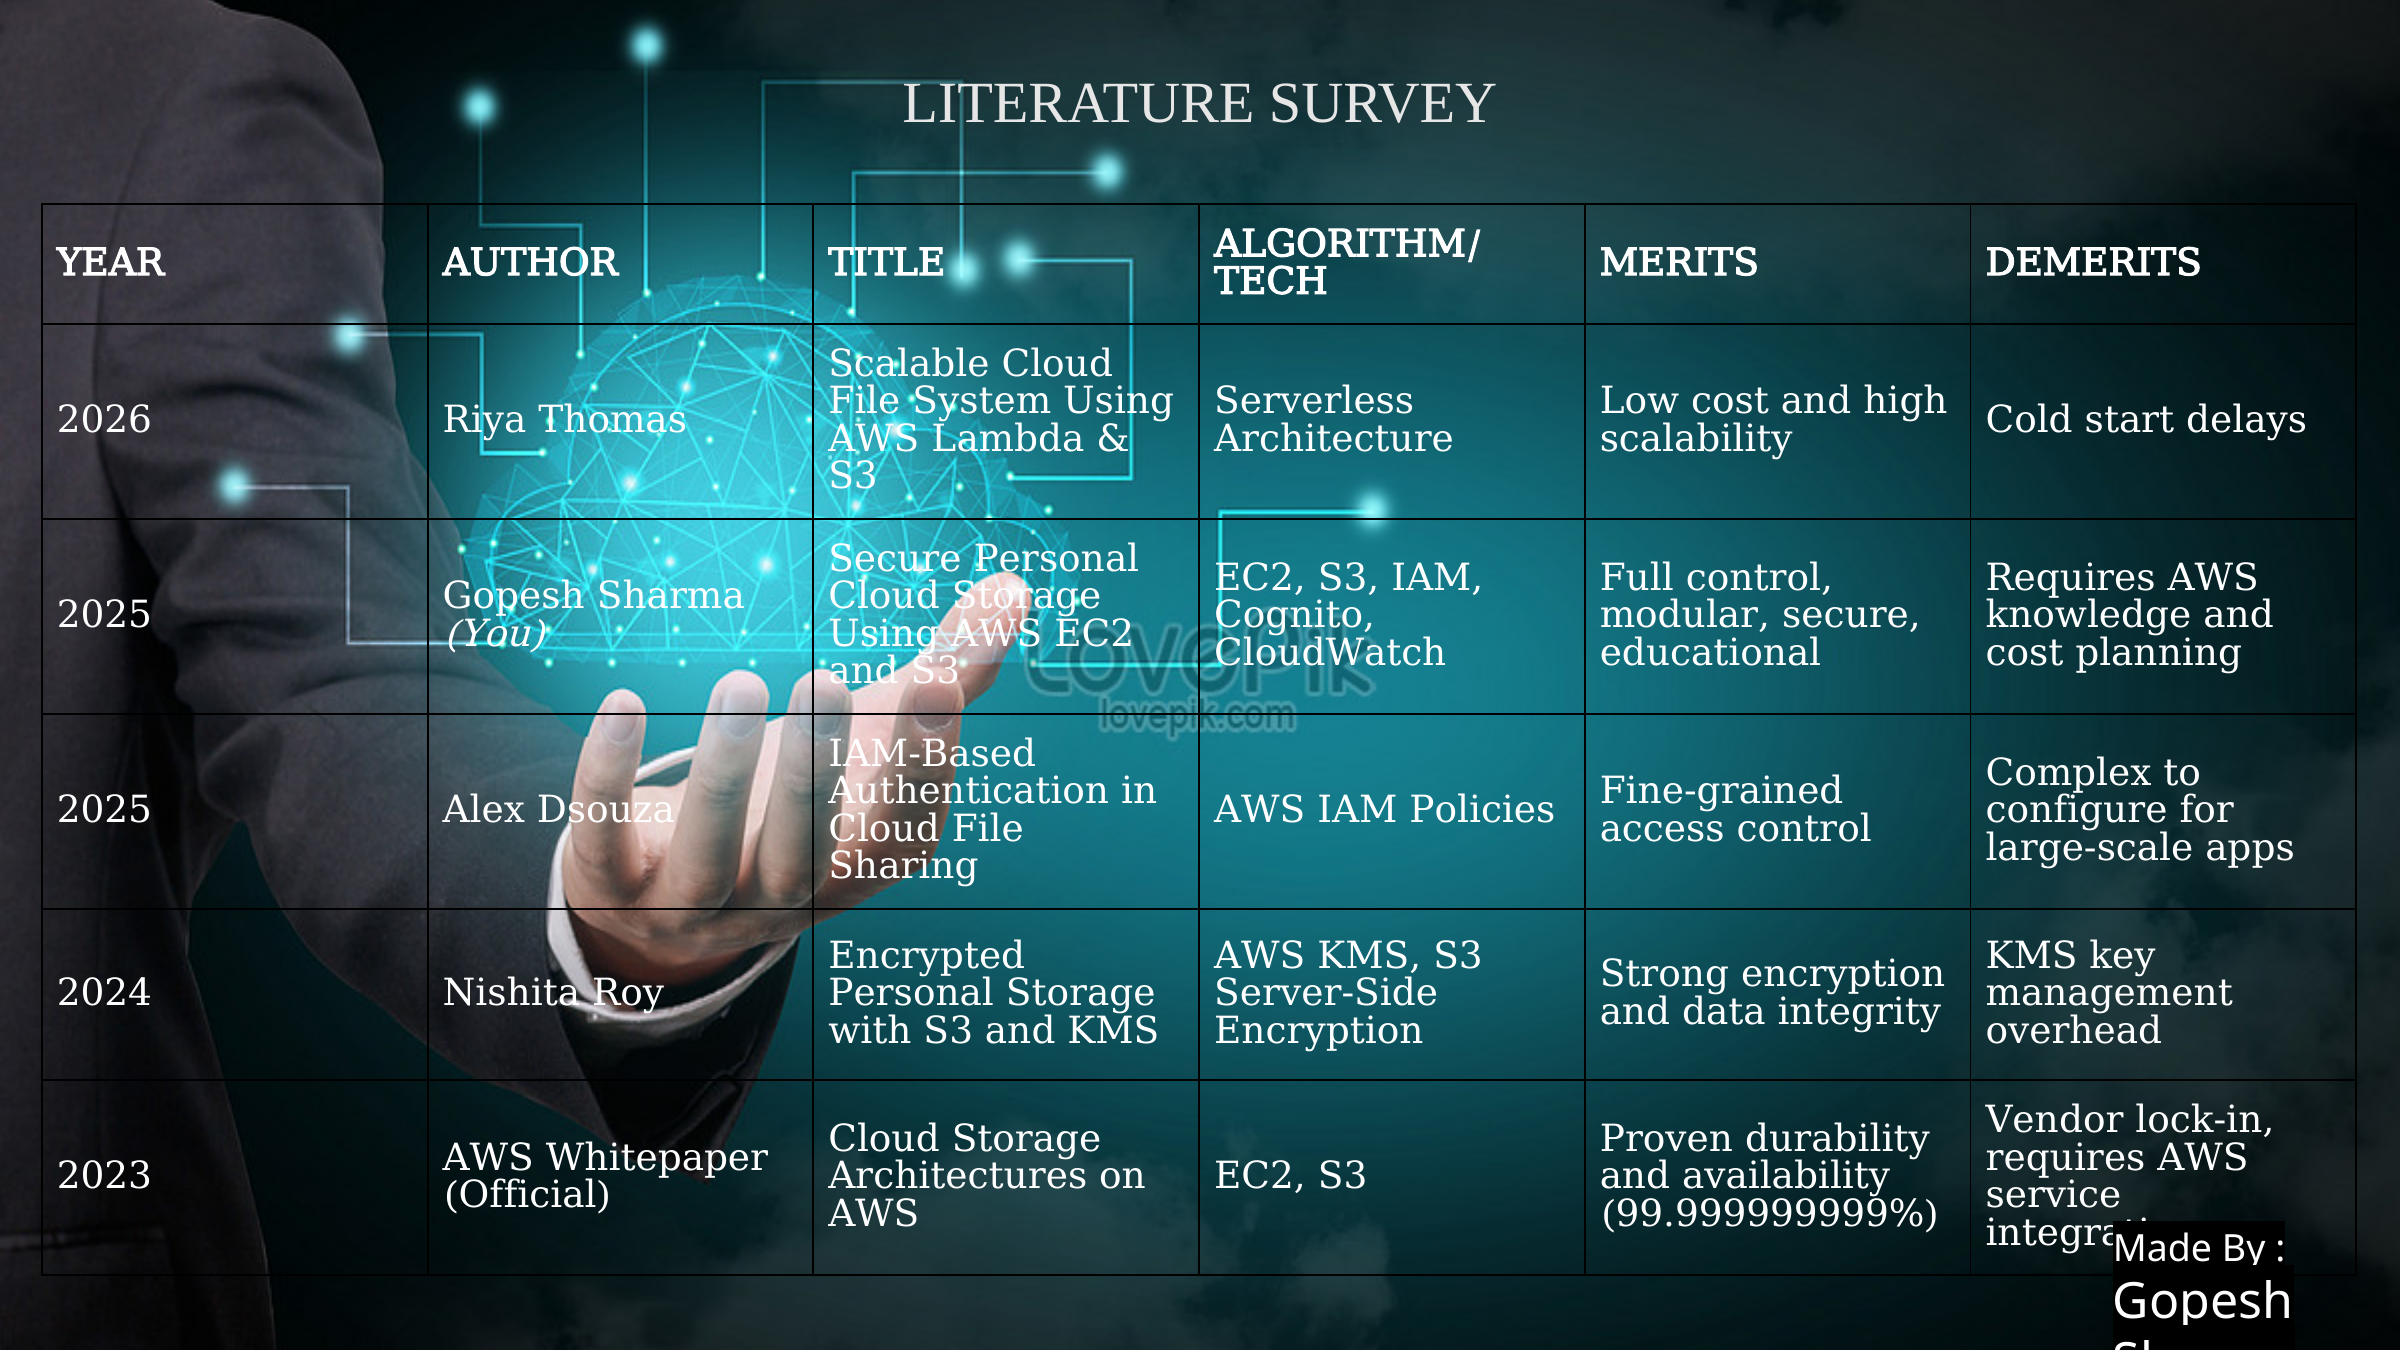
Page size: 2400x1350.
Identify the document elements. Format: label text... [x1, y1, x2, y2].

table_header DEMERITS [1971, 205, 2355, 323]
table_cell Riya Thomas [429, 325, 812, 518]
table_cell Requires AWS knowledge and cost planning [1971, 520, 2355, 713]
table_cell Encrypted Personal Storage with S3 and KMS [814, 910, 1198, 1079]
table_header YEAR [43, 205, 427, 323]
table_cell Gopesh Sharma (You) [429, 520, 812, 713]
table_cell 2026 [43, 325, 427, 518]
table_cell Nishita Roy [429, 910, 812, 1079]
table_cell AWS IAM Policies [1200, 715, 1584, 908]
table_cell 2025 [43, 715, 427, 908]
table_cell Proven durability and availability (99.999999999%) [1586, 1081, 1970, 1274]
text_box LITERATURE SURVEY [883, 56, 1517, 142]
table_cell Low cost and high scalability [1586, 325, 1970, 518]
table_header AUTHOR [429, 205, 812, 323]
table_cell Secure Personal Cloud Storage Using AWS EC2 and S3 [814, 520, 1198, 713]
table_cell Vendor lock-in, requires AWS service integration [1971, 1081, 2355, 1274]
table_header ALGORITHM/TECH [1200, 205, 1584, 323]
table_cell Serverless Architecture [1200, 325, 1584, 518]
table_cell Cold start delays [1971, 325, 2355, 518]
table_cell Strong encryption and data integrity [1586, 910, 1970, 1079]
table_cell Scalable Cloud File System Using AWS Lambda & S3 [814, 325, 1198, 518]
table_cell 2024 [43, 910, 427, 1079]
table_cell Fine-grained access control [1586, 715, 1970, 908]
table_cell Full control, modular, secure, educational [1586, 520, 1970, 713]
table_cell IAM-Based Authentication in Cloud File Sharing [814, 715, 1198, 908]
table_cell Complex to configure for large-scale apps [1971, 715, 2355, 908]
text_box Made By : Gopesh Sharma [2098, 1216, 2371, 1350]
table_cell 2023 [43, 1081, 427, 1274]
table_header TITLE [814, 205, 1198, 323]
table_cell AWS KMS, S3 Server-Side Encryption [1200, 910, 1584, 1079]
table_header MERITS [1586, 205, 1970, 323]
table_cell KMS key management overhead [1971, 910, 2355, 1079]
picture [0, 0, 2400, 1350]
table_cell EC2, S3, IAM, Cognito, CloudWatch [1200, 520, 1584, 713]
table_cell Cloud Storage Architectures on AWS [814, 1081, 1198, 1274]
table_cell EC2, S3 [1200, 1081, 1584, 1274]
table_cell AWS Whitepaper (Official) [429, 1081, 812, 1274]
table_cell Alex Dsouza [429, 715, 812, 908]
table_cell 2025 [43, 520, 427, 713]
